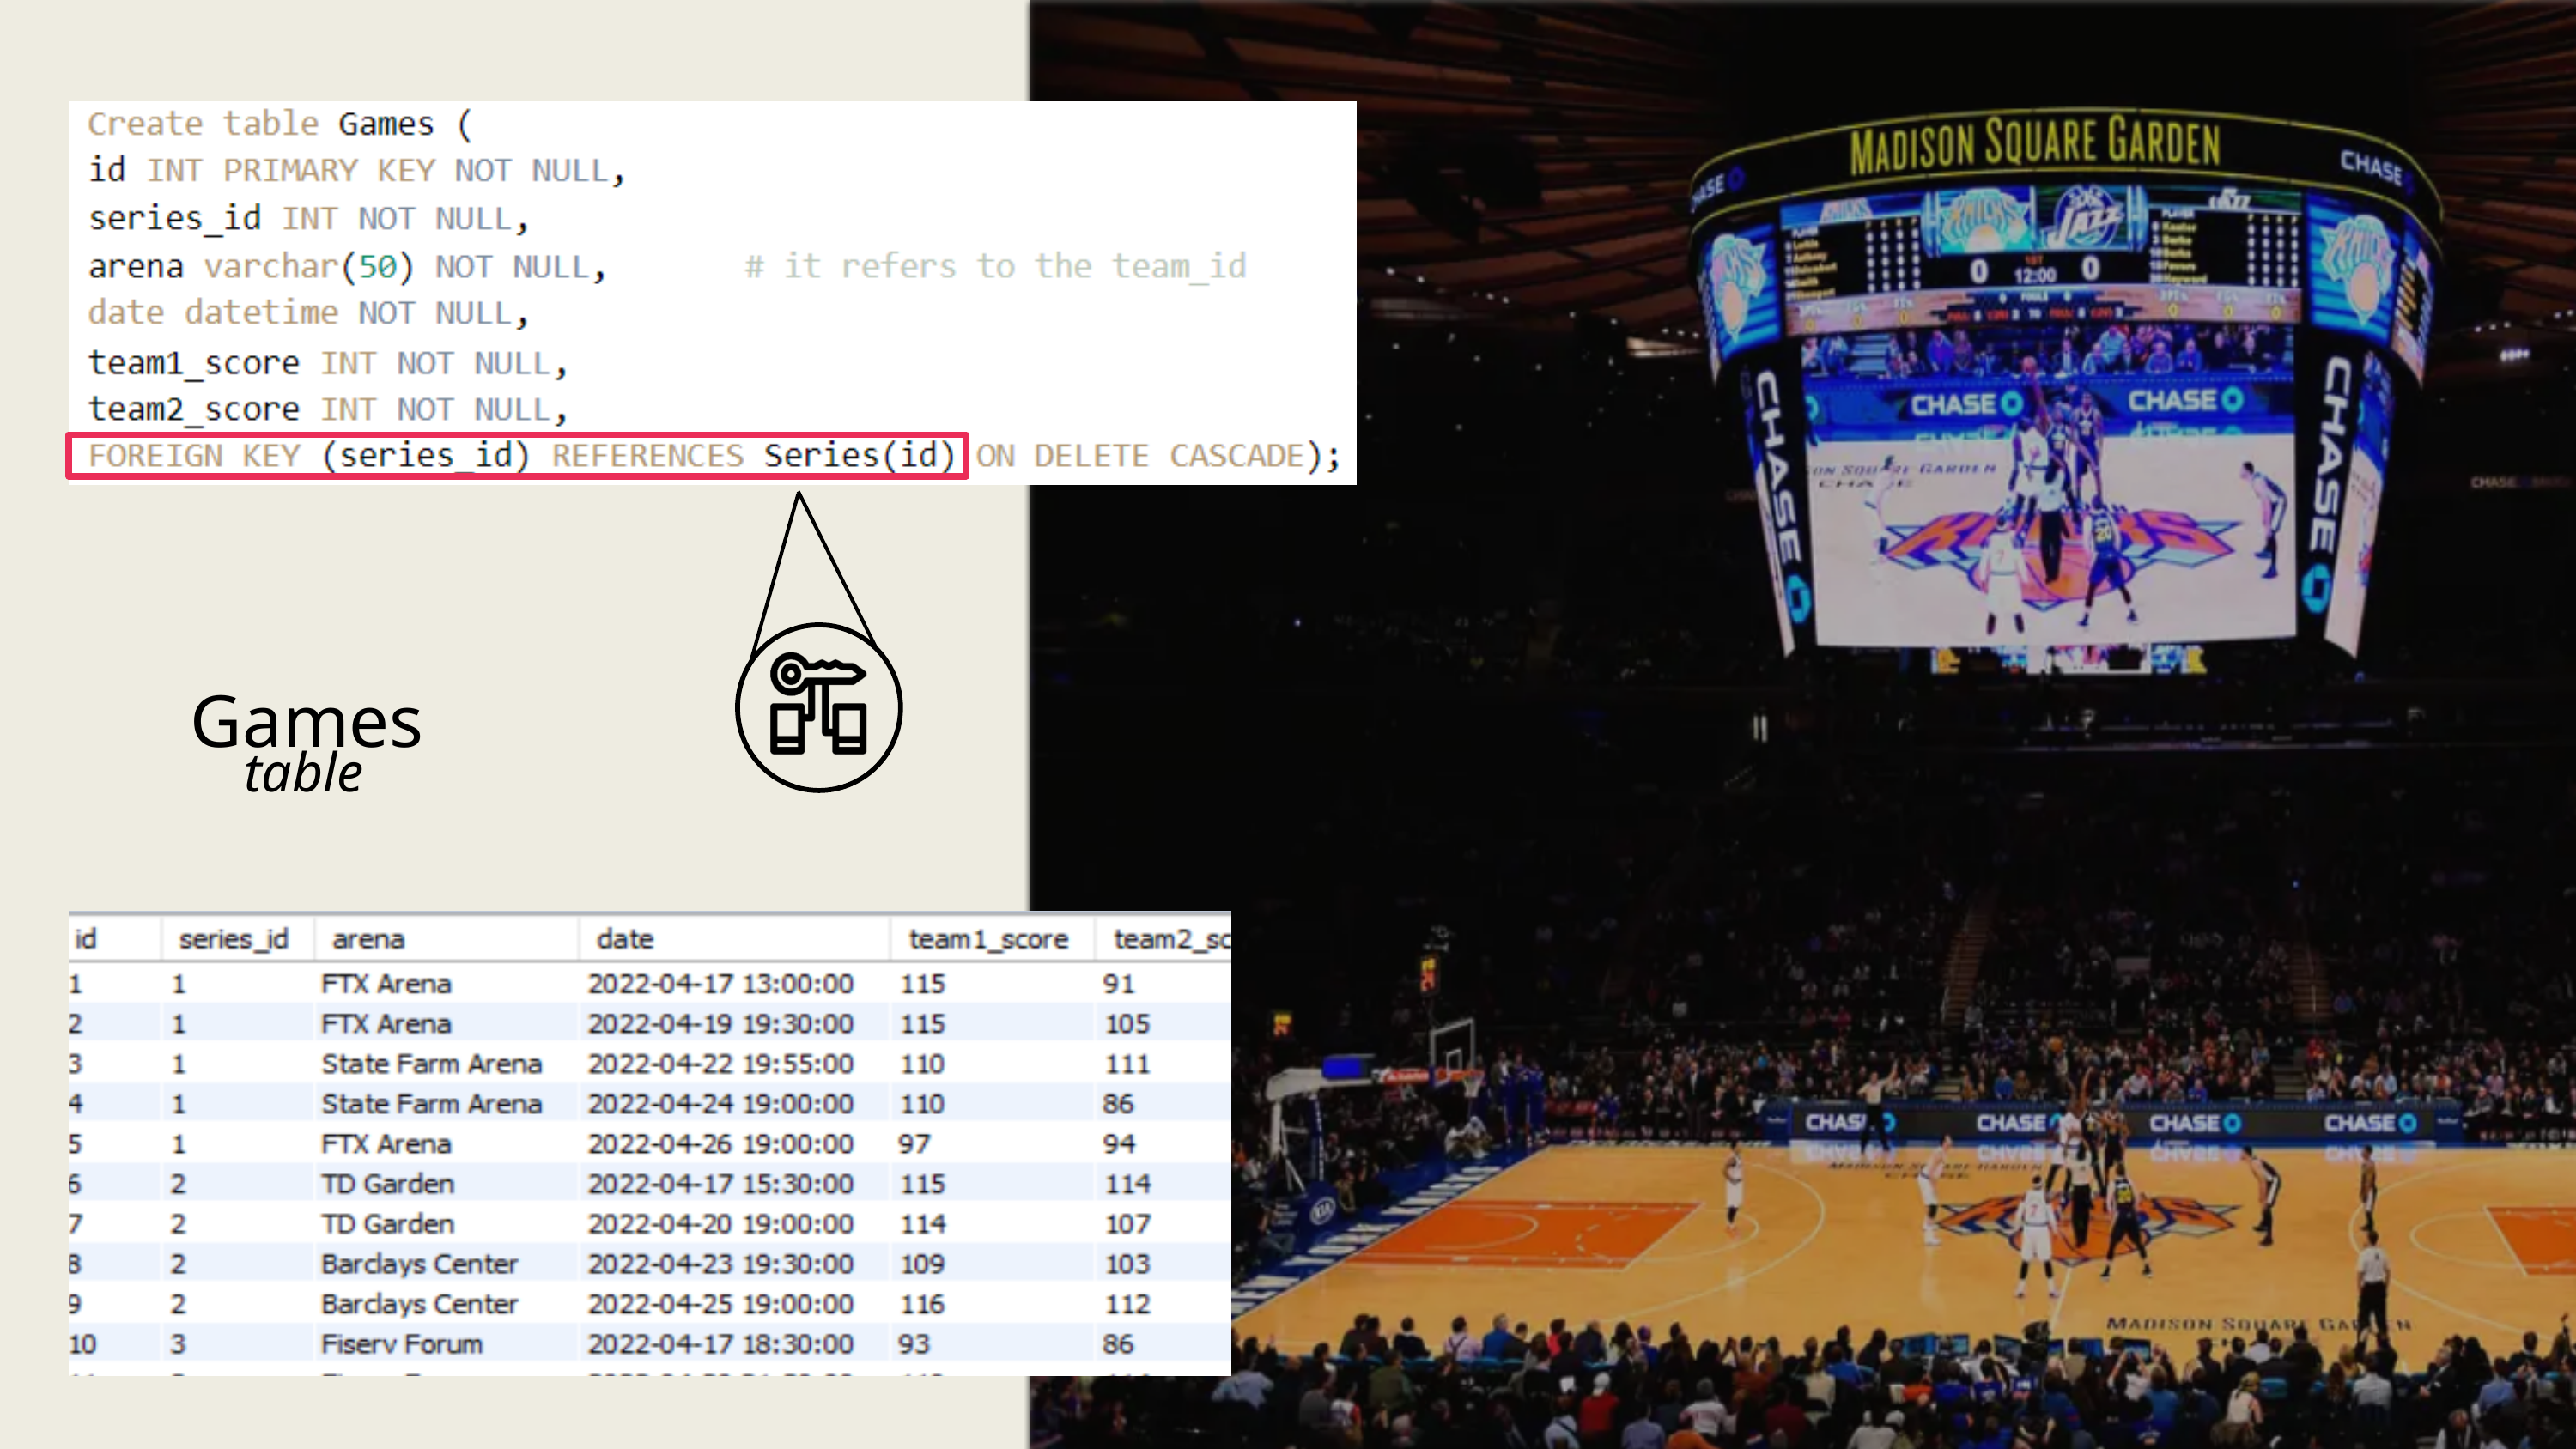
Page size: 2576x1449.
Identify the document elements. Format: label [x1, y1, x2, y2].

picture [68, 0, 2576, 1449]
text_box [177, 536, 683, 810]
text_box [737, 491, 902, 791]
